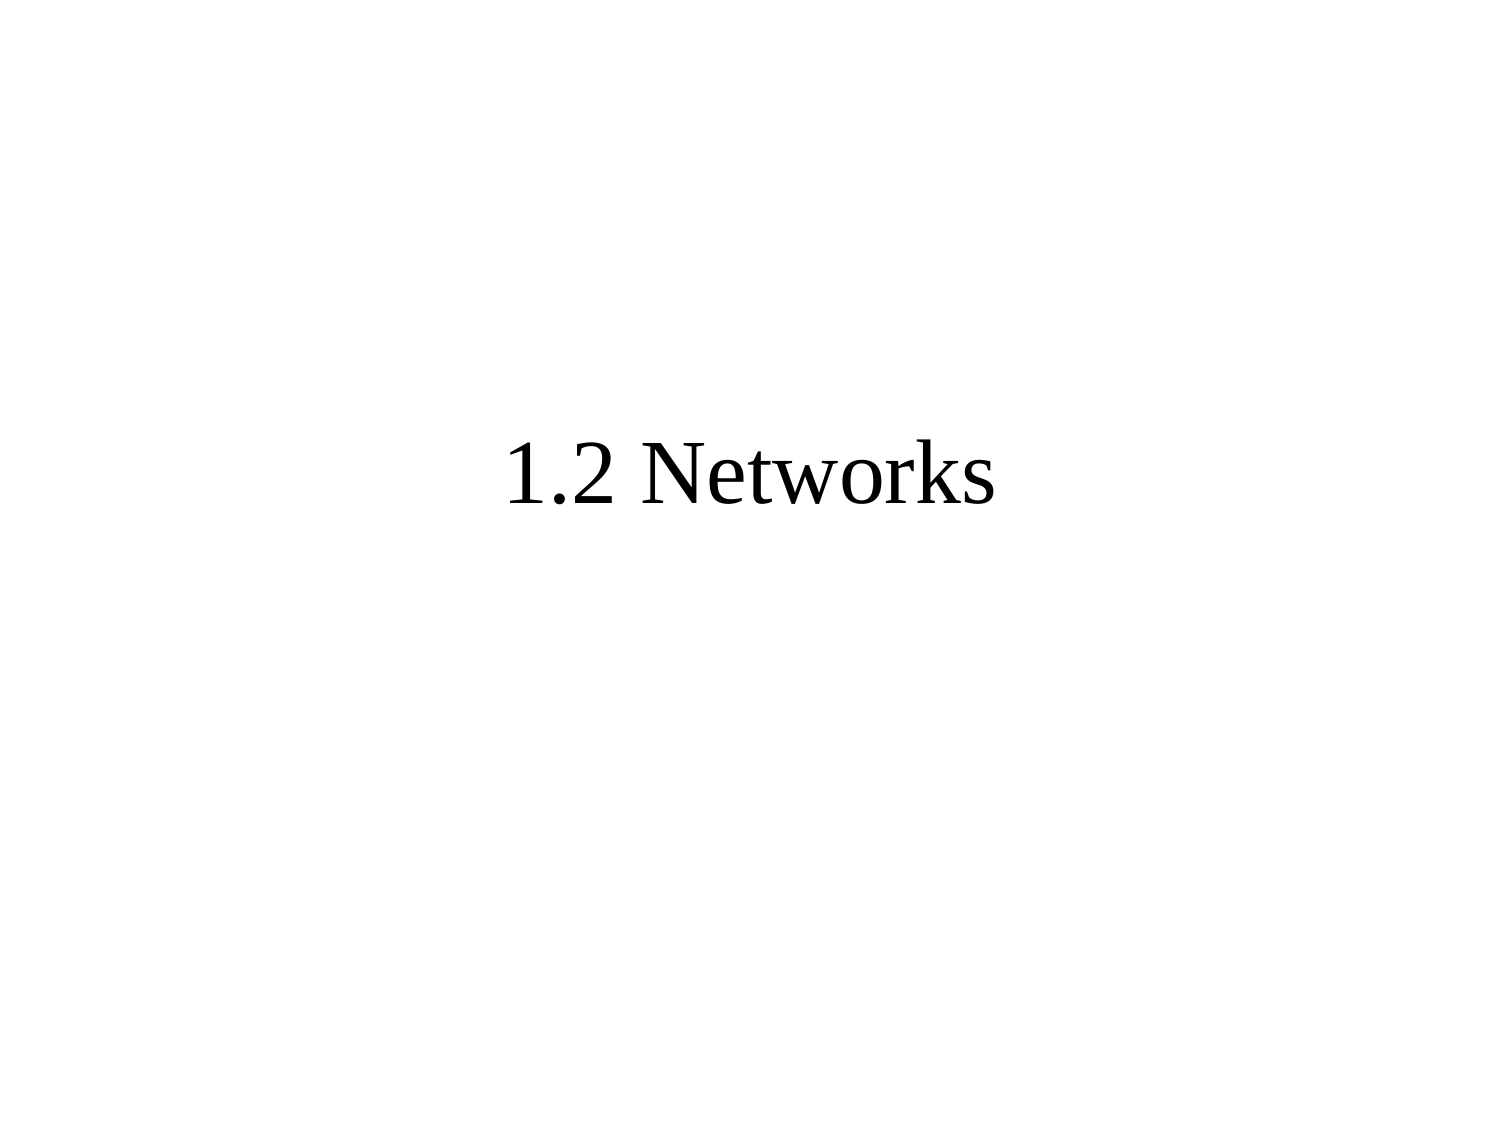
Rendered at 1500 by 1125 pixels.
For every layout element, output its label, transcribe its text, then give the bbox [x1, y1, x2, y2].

title 1.2 Networks [500, 410, 1000, 601]
